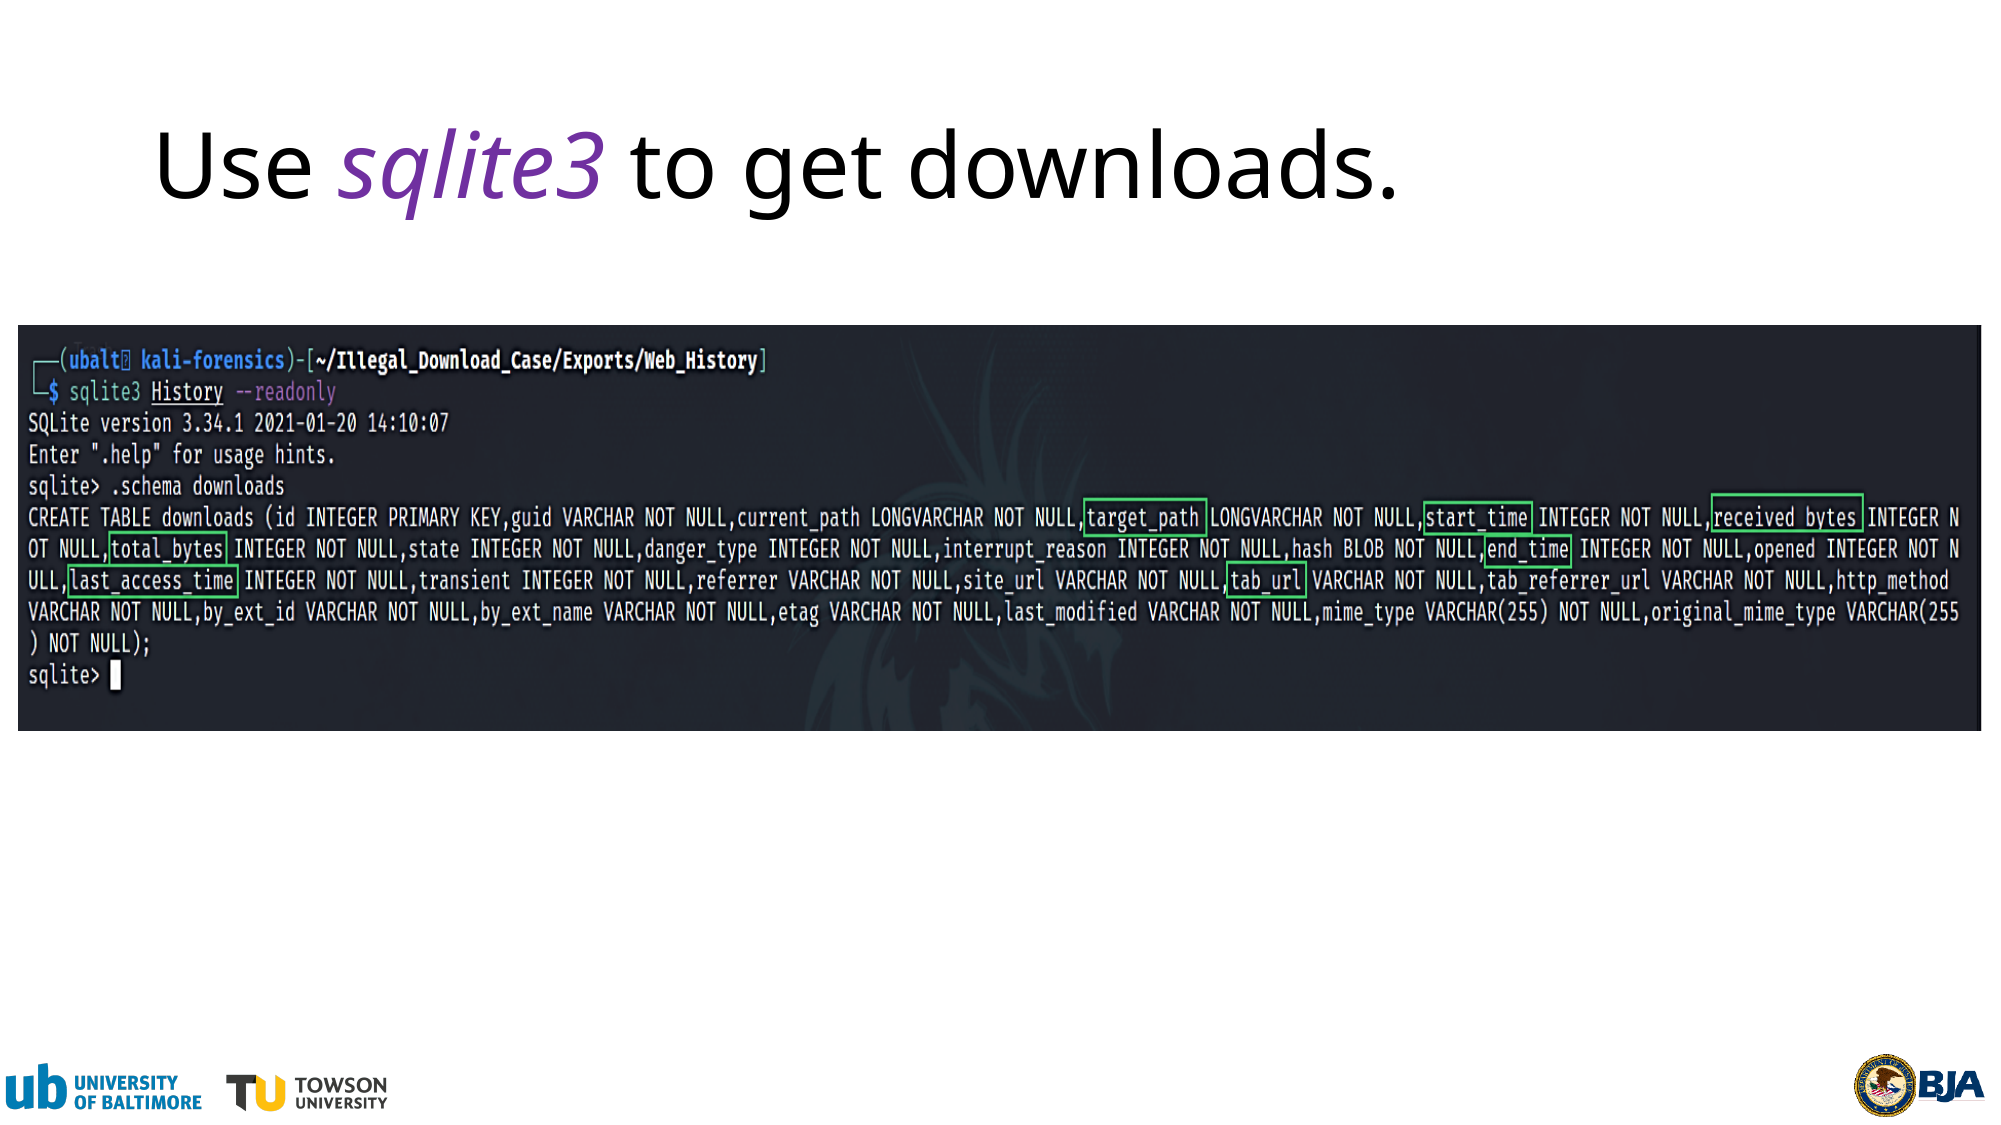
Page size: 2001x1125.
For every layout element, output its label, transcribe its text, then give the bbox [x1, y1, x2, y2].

picture [1854, 1054, 1986, 1117]
picture [0, 1031, 407, 1125]
title Use sqlite3 to get downloads. [137, 59, 1863, 278]
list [18, 325, 1982, 731]
